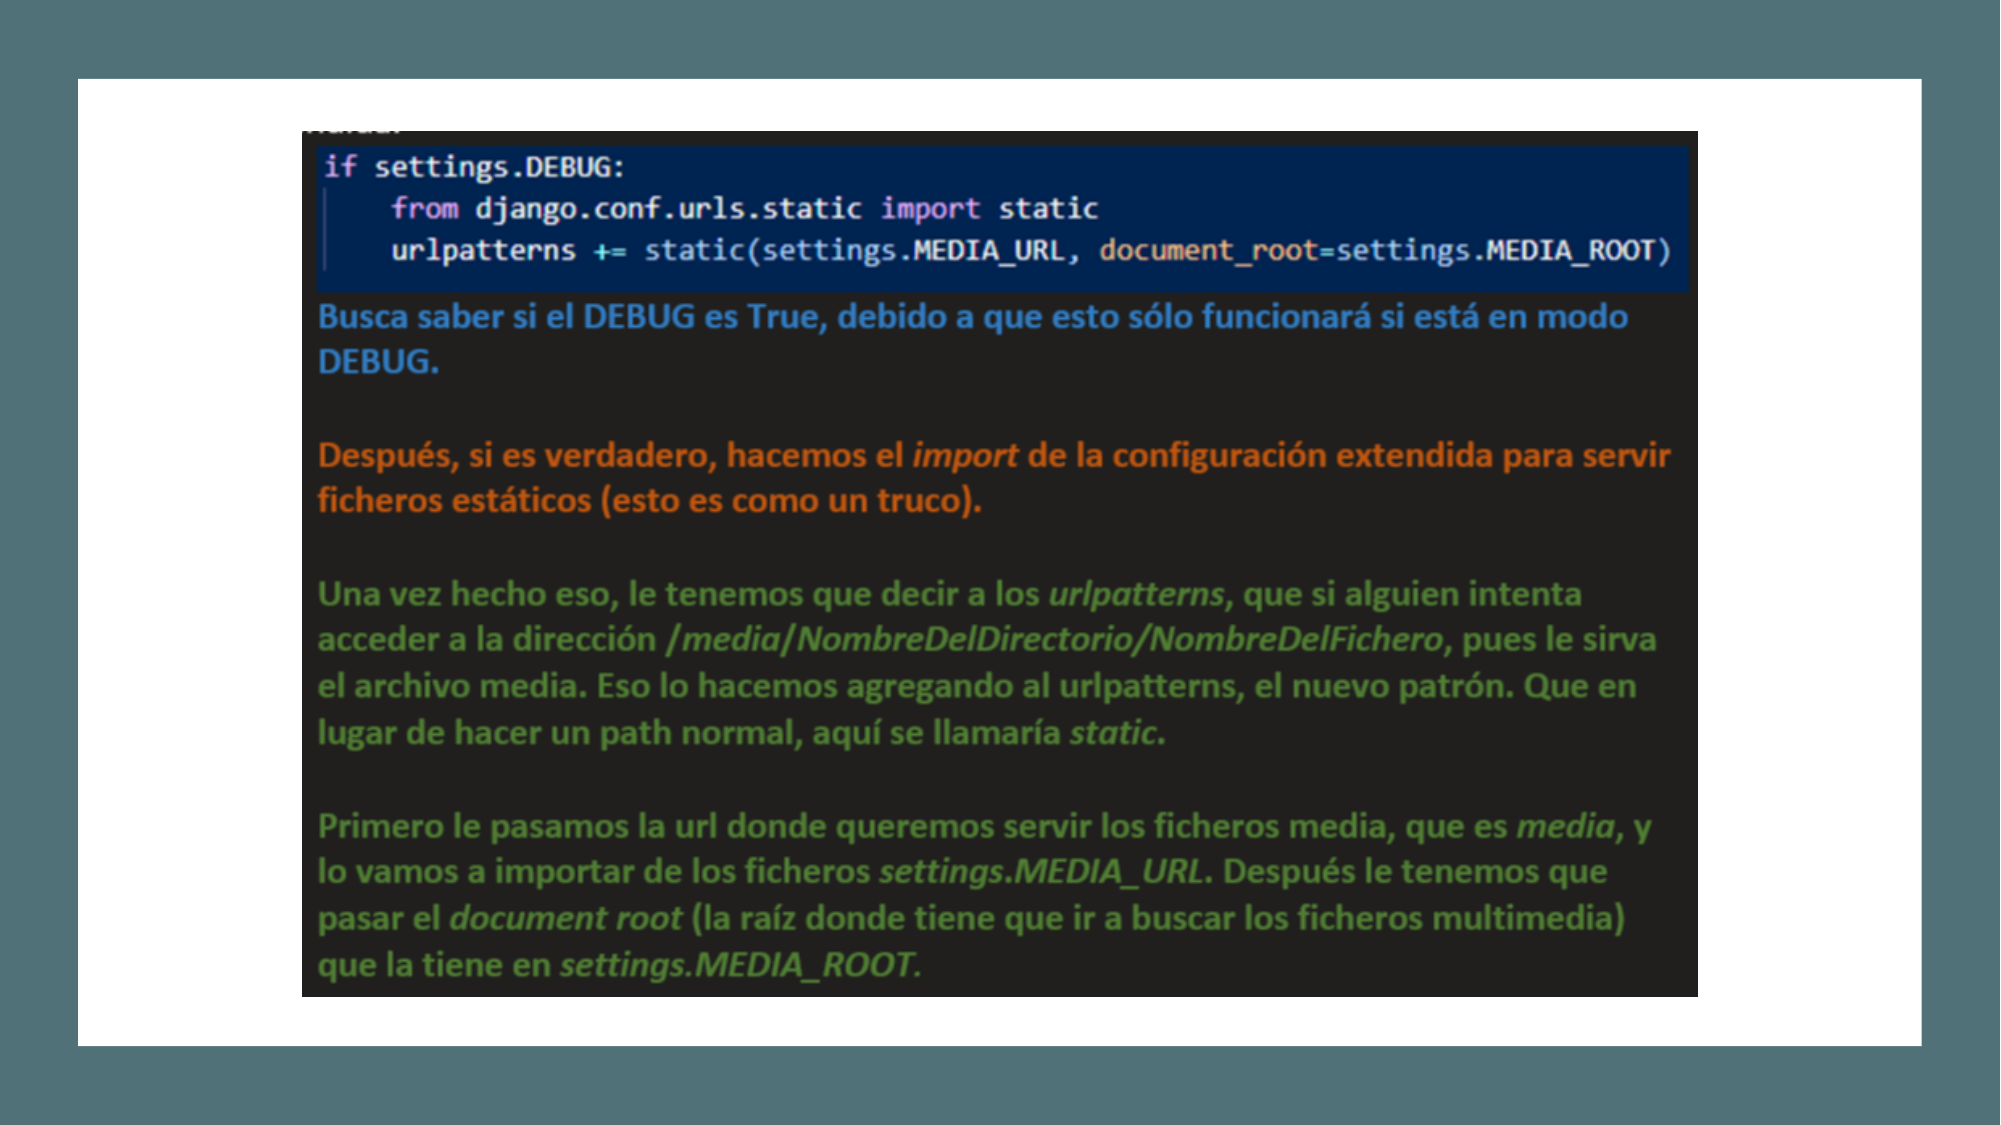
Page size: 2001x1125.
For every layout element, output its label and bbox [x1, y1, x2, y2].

text_box [77, 77, 1923, 1048]
picture [301, 130, 1699, 997]
text_box [0, 0, 2000, 1125]
